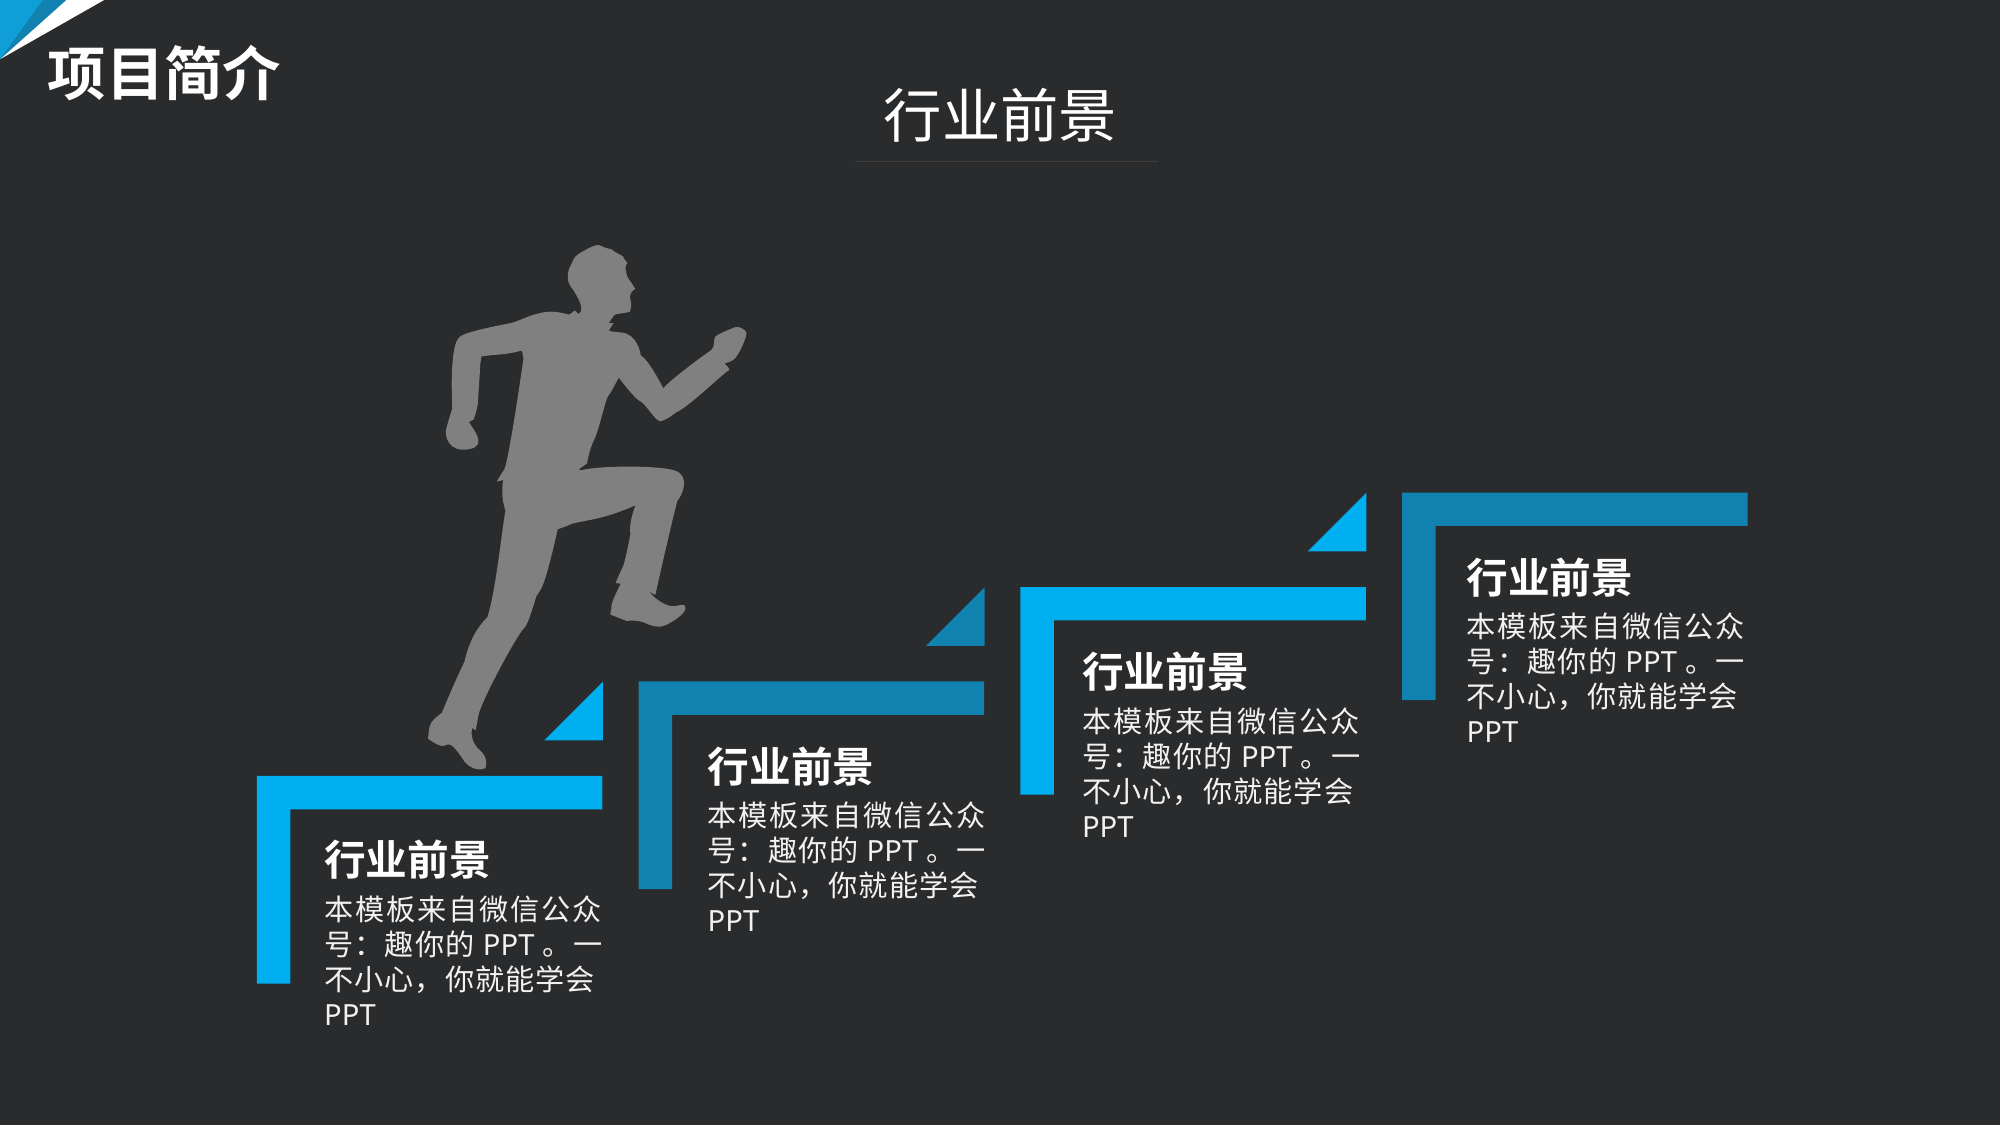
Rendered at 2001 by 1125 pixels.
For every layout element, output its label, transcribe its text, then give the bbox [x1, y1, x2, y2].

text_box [0, 0, 105, 60]
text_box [256, 244, 1764, 1033]
text_box 项目简介 [33, 29, 597, 115]
text_box 行业前景 [869, 71, 1158, 157]
